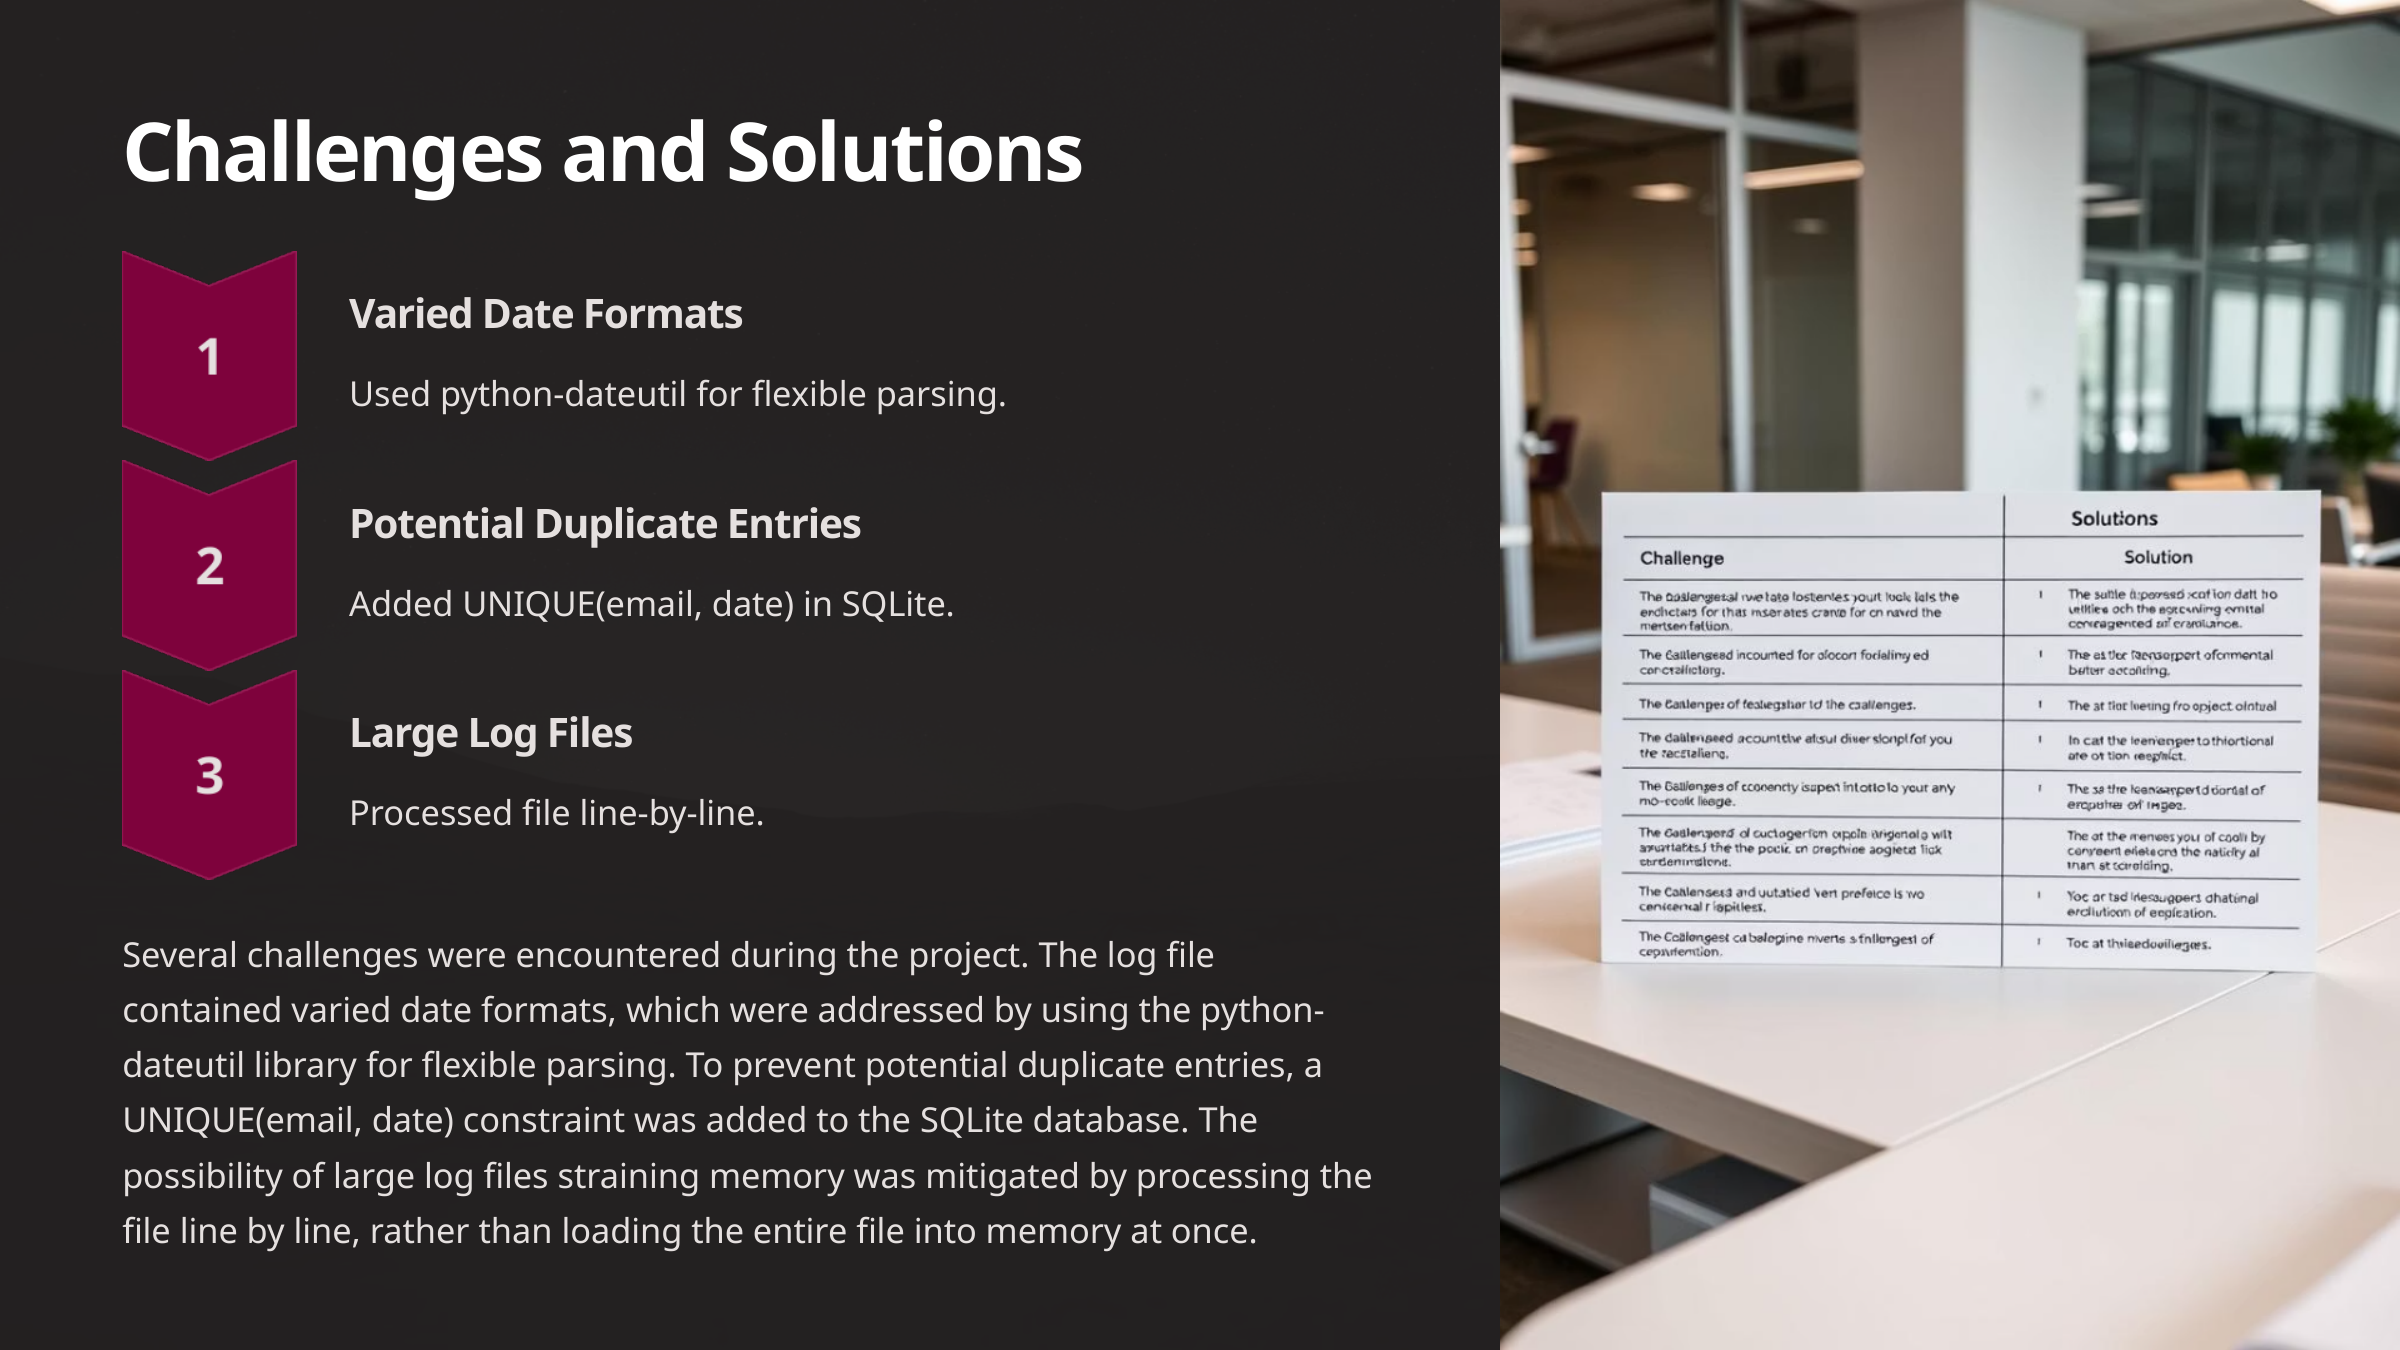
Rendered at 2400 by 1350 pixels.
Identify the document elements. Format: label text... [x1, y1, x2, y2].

text_box Several challenges were encountered during the project. The log file contained varied date formats, which were addressed by using the python-dateutil library for flexible parsing. To prevent potential duplicate entries, a UNIQUE(email, date) constraint was added to the SQLite database. The possibility of large log files straining memory was mitigated by processing the file line by line, rather than loading the entire file into memory at once. [122, 918, 1378, 1255]
text_box Processed file line-by-line. [349, 777, 1378, 834]
text_box Added UNIQUE(email, date) in SQLite. [349, 567, 1378, 624]
text_box Used python-dateutil for flexible parsing. [349, 358, 1378, 415]
text_box Large Log Files [349, 705, 760, 757]
text_box Potential Duplicate Entries [349, 495, 829, 547]
text_box Challenges and Solutions [122, 96, 1026, 199]
picture [122, 251, 297, 880]
picture [1499, 0, 2400, 1350]
text_box Varied Date Formats [349, 286, 760, 338]
